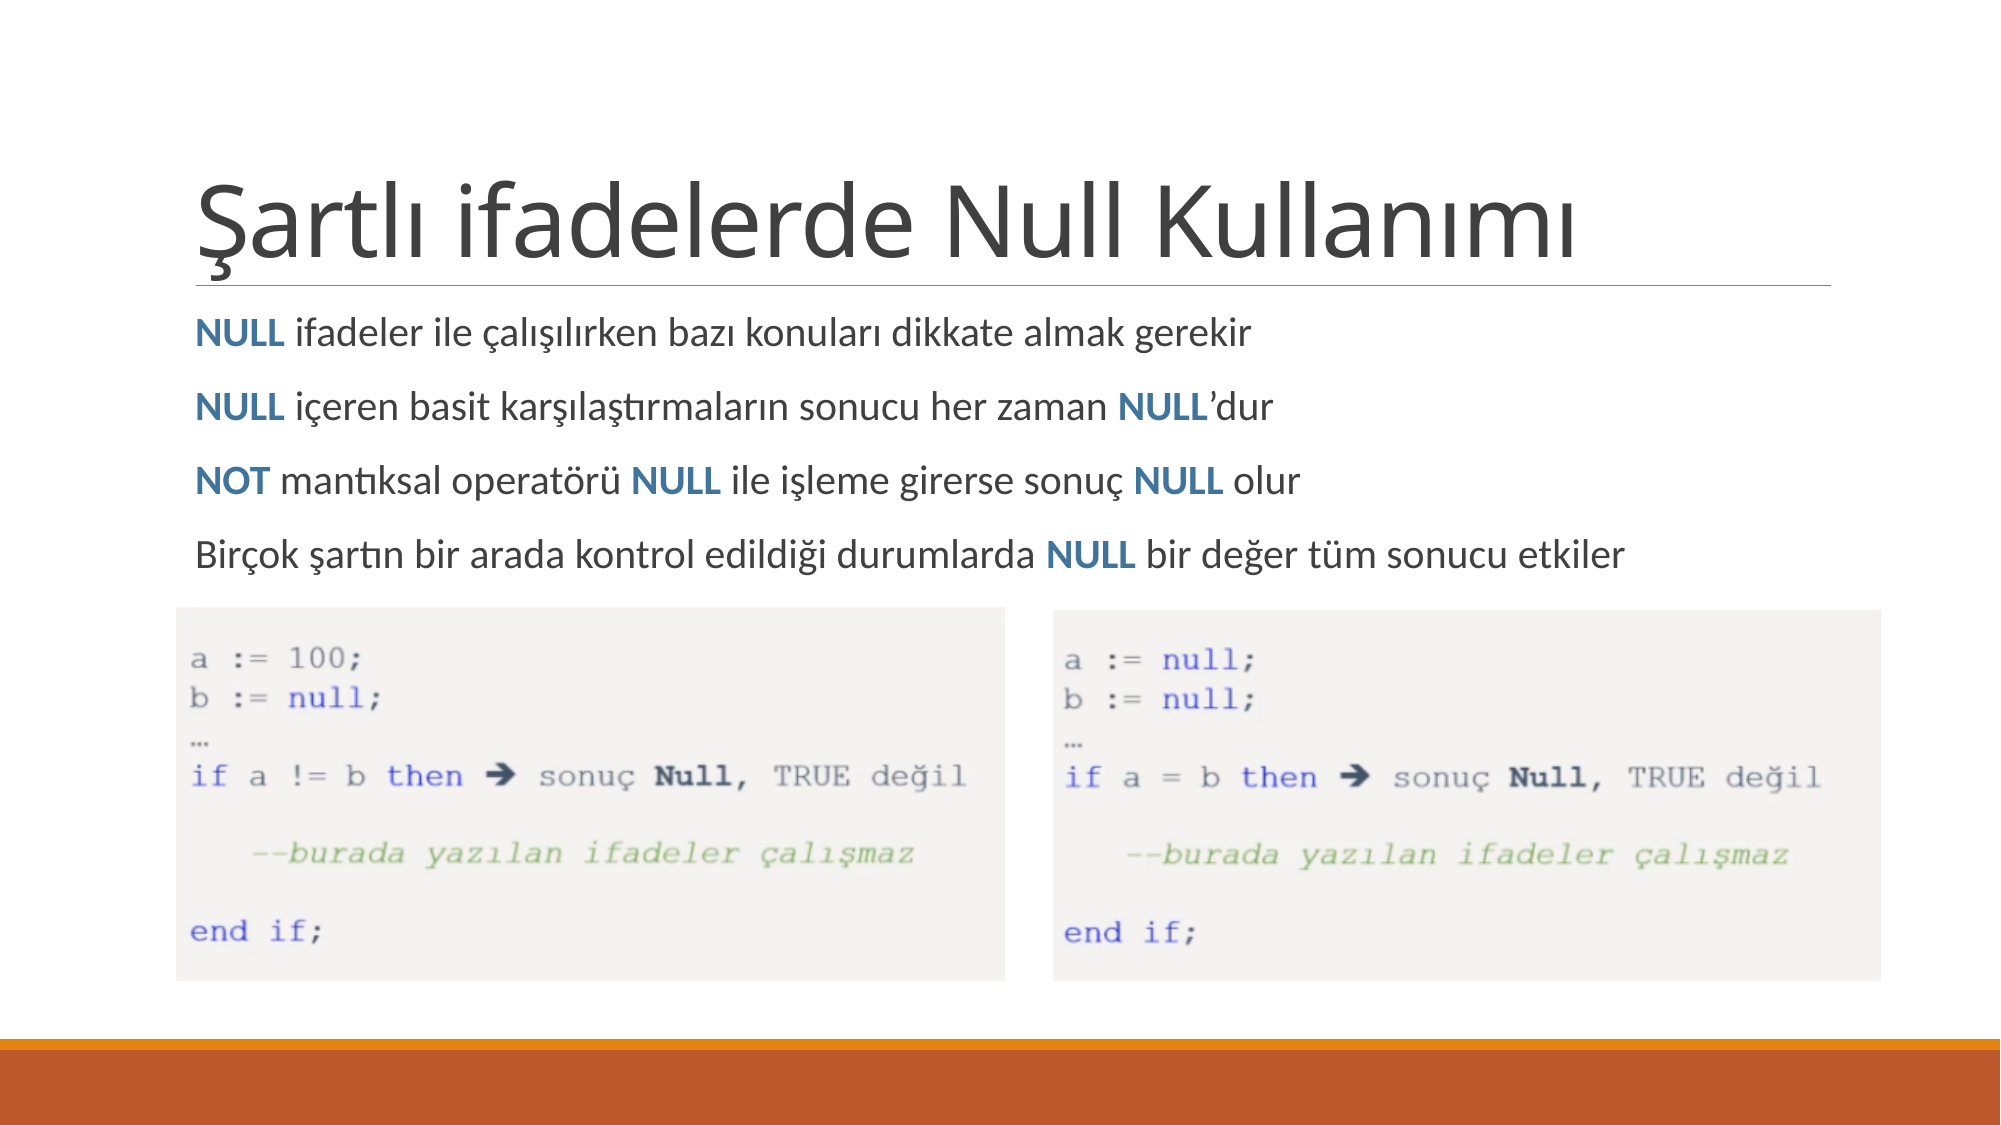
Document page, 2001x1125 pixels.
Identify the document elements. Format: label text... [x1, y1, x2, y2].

picture [1053, 609, 1881, 982]
title Şartlı ifadelerde Null Kullanımı [180, 47, 1830, 285]
list NULL ifadeler ile çalışılırken bazı konuları dikkate almak gerekir NULL içeren basit karşılaştırmaların sonucu her zaman NULL’dur NOT mantıksal operatörü NULL ile işleme girerse sonuç NULL olur Birçok şartın bir arada kontrol edildiği durumlarda NULL bir değer tüm sonucu etkiler [180, 302, 1830, 963]
picture [176, 606, 1006, 981]
